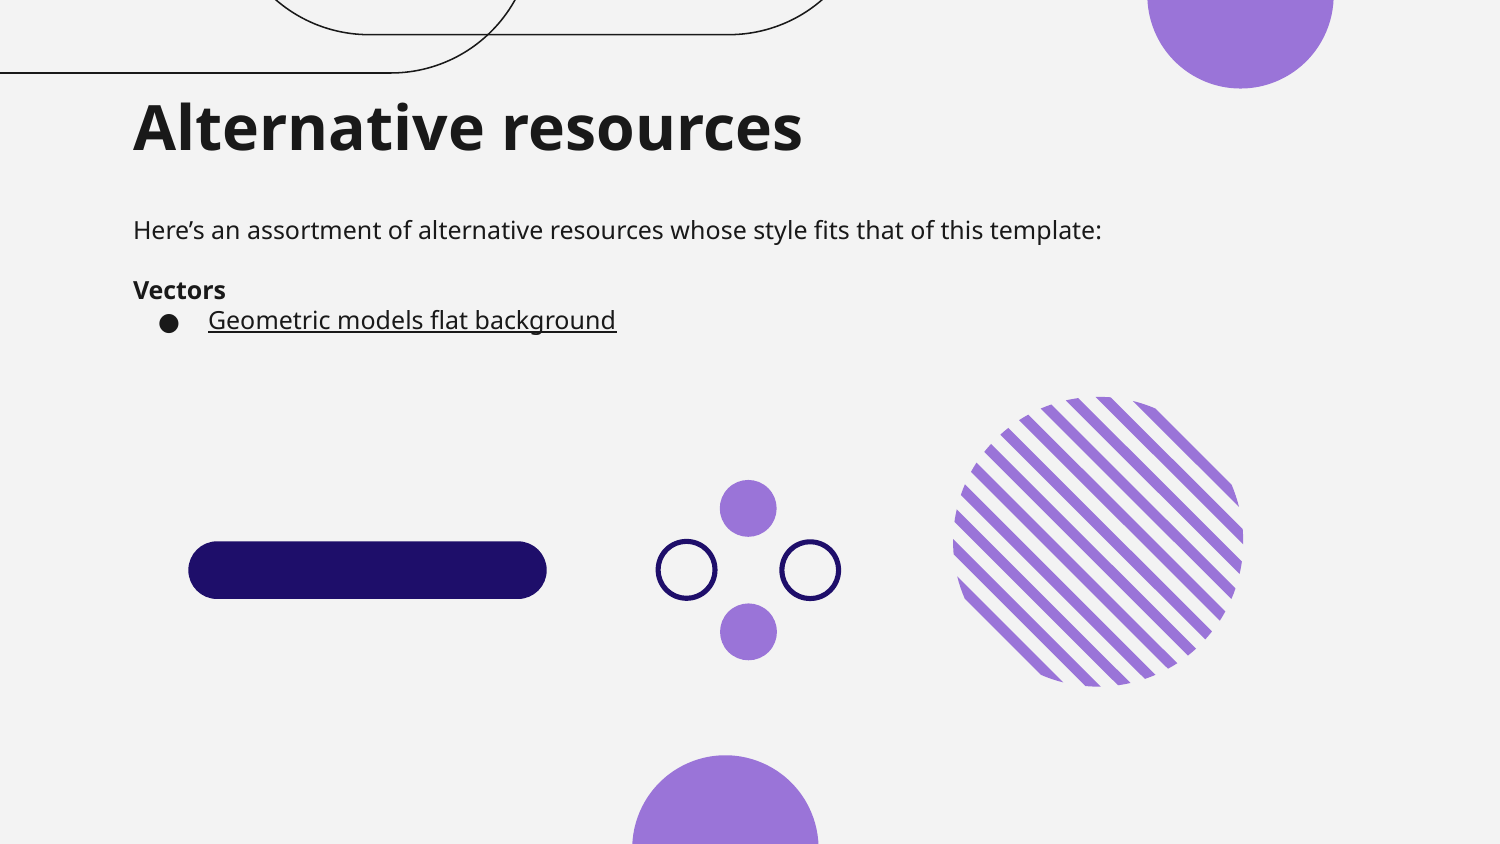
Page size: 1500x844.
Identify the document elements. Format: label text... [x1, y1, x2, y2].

text_box [1000, 427, 1212, 640]
text_box [1019, 414, 1226, 621]
text_box [954, 509, 1131, 686]
text_box [1040, 404, 1236, 600]
text_box [970, 462, 1178, 669]
text_box [1095, 396, 1244, 545]
text_box [960, 484, 1156, 679]
list Here’s an assortment of alternative resources whose style fits that of this template: Vectors Geometric models flat background [118, 199, 1382, 348]
title Alternative resources [118, 72, 1382, 167]
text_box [655, 476, 845, 664]
text_box [1065, 398, 1242, 574]
text_box [953, 539, 1101, 687]
text_box [188, 541, 547, 599]
text_box [984, 443, 1197, 656]
